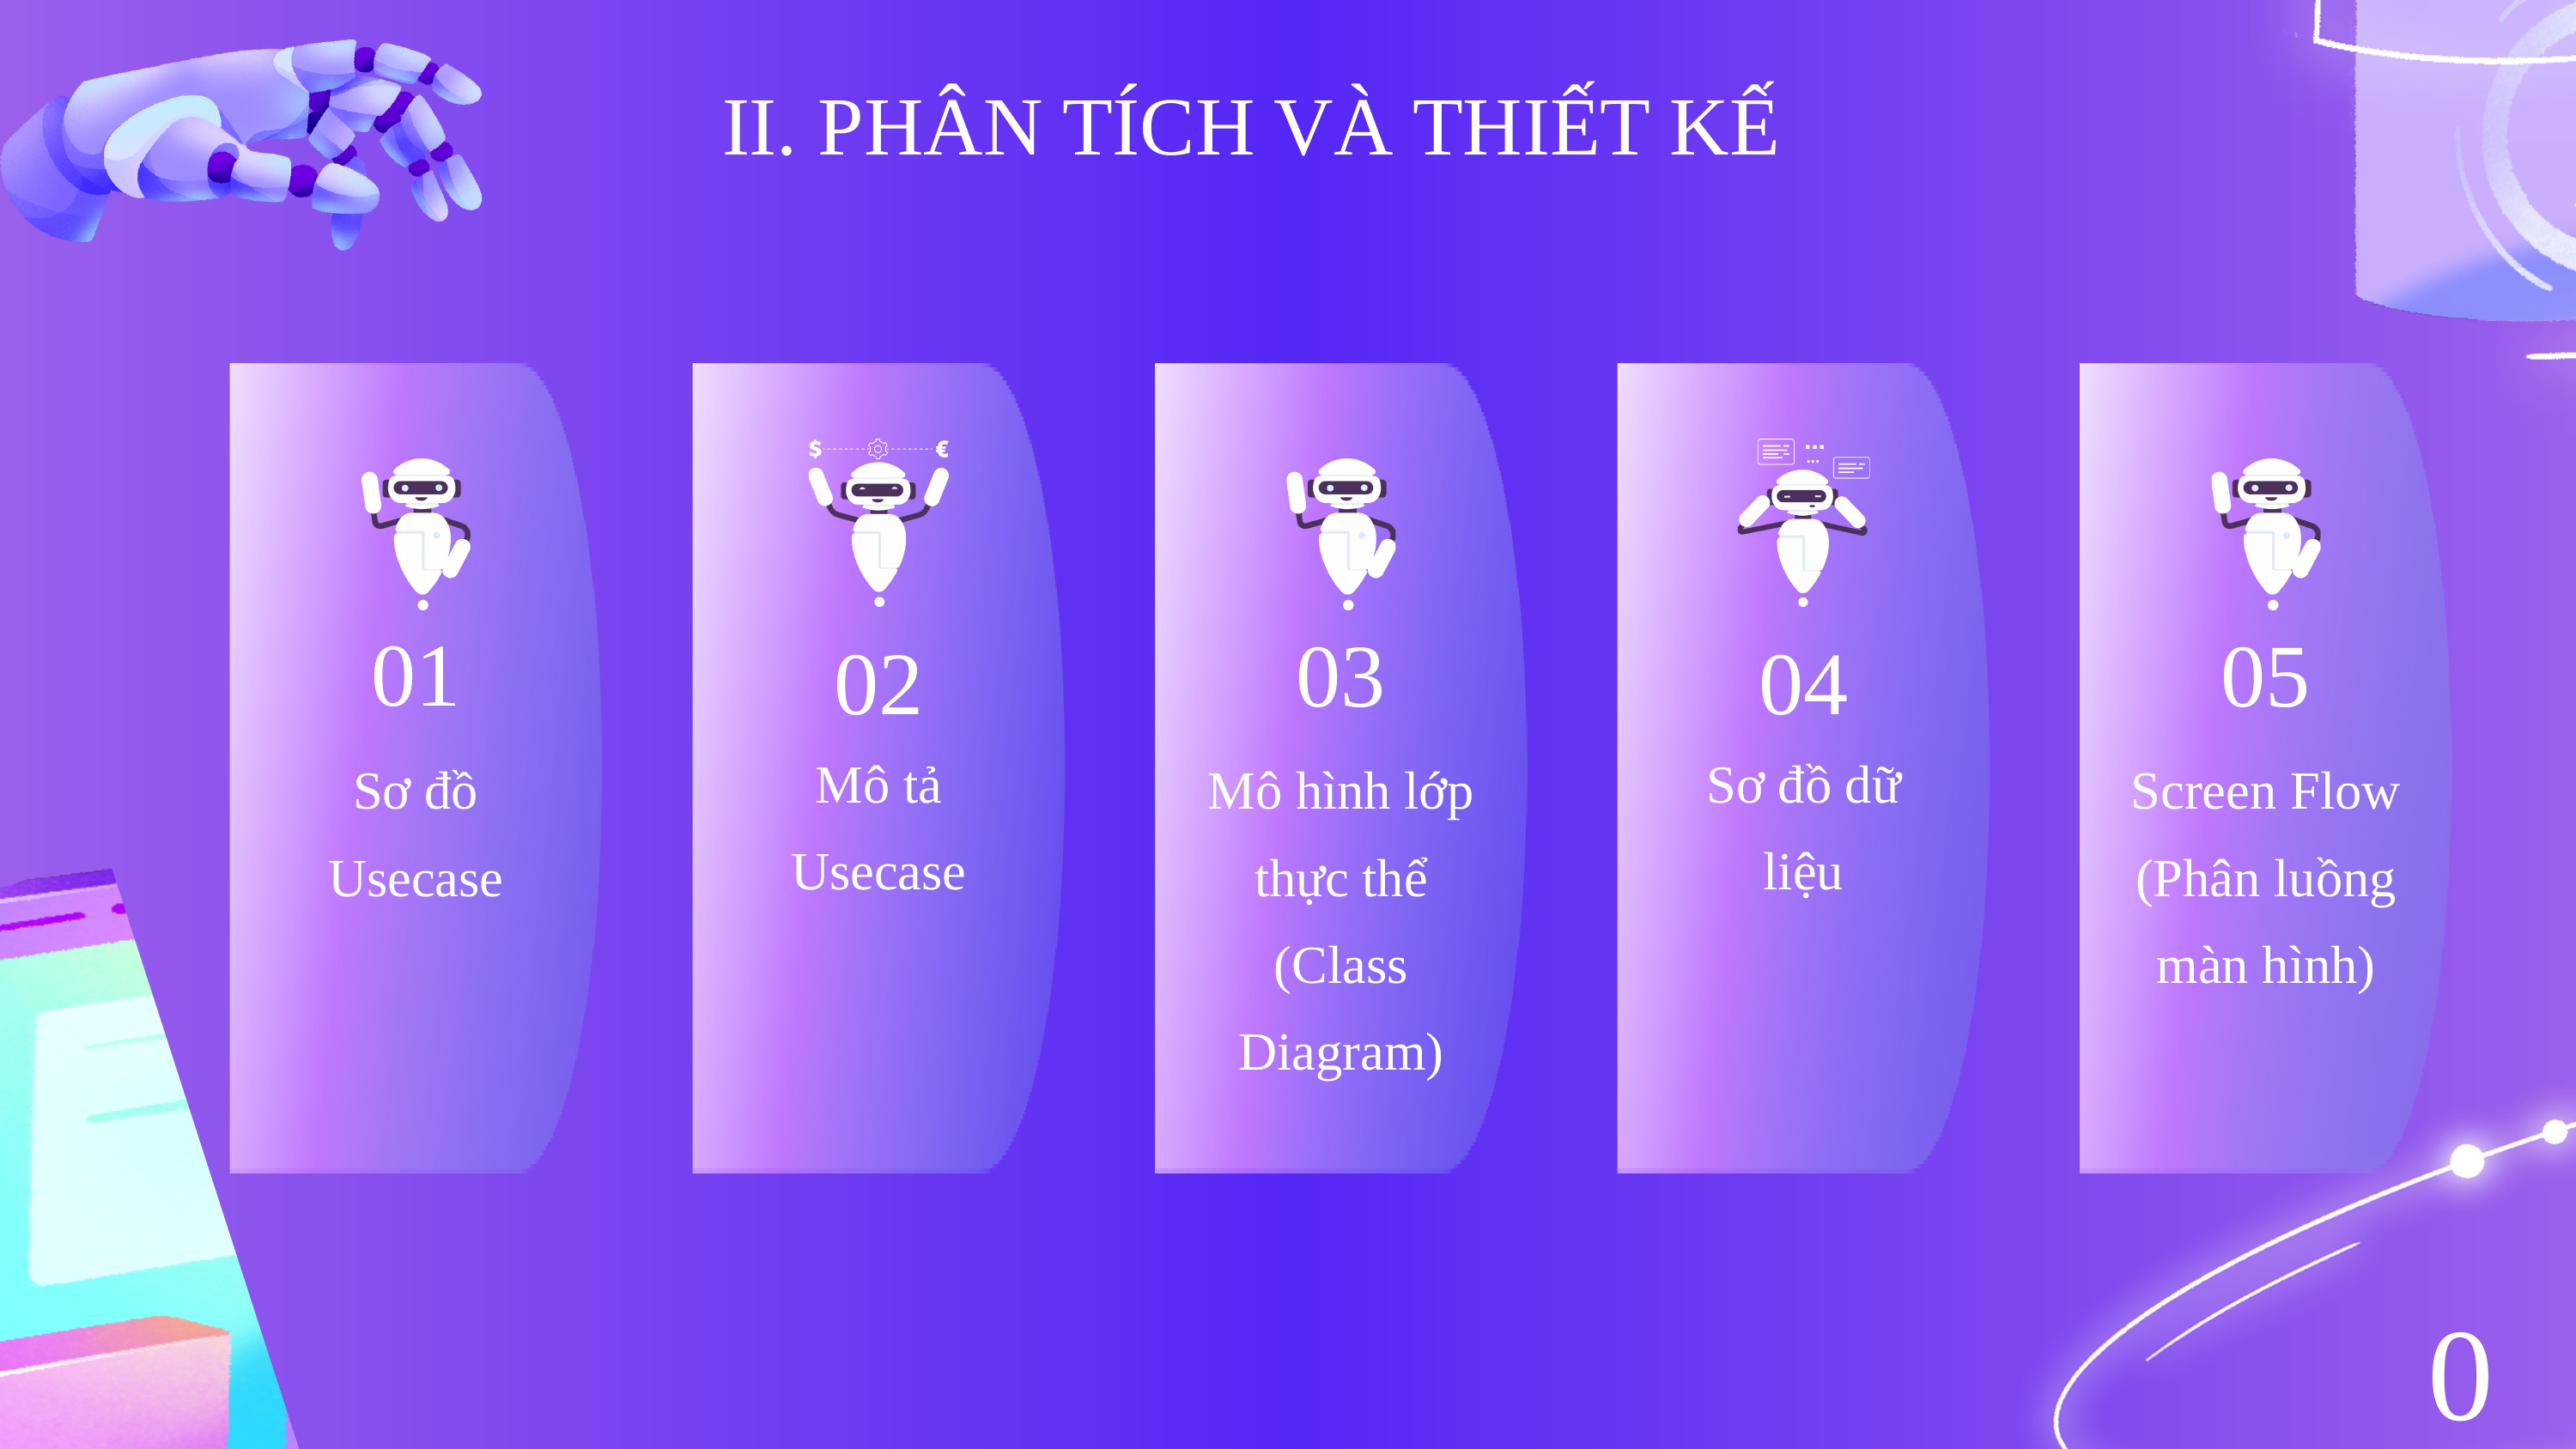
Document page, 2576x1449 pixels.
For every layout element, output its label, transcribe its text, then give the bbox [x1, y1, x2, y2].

text_box 02 [732, 668, 1026, 733]
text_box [2079, 363, 2453, 1173]
text_box [808, 439, 949, 607]
text_box [692, 363, 1066, 1173]
text_box Sơ đồ dữ liệu [1668, 726, 1940, 901]
text_box [0, 853, 300, 1449]
text_box [1737, 439, 1870, 607]
text_box 04 [1656, 668, 1951, 733]
text_box [0, 39, 483, 251]
text_box [1617, 363, 1990, 1173]
text_box [2007, 928, 2576, 1449]
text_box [229, 363, 603, 1173]
text_box Mô tả Usecase [743, 726, 1015, 901]
text_box II. PHÂN TÍCH VÀ THIẾT KẾ [563, 112, 1940, 172]
text_box 07 [2415, 1282, 2544, 1418]
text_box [1154, 363, 1528, 1173]
text_box [2236, 0, 2576, 440]
